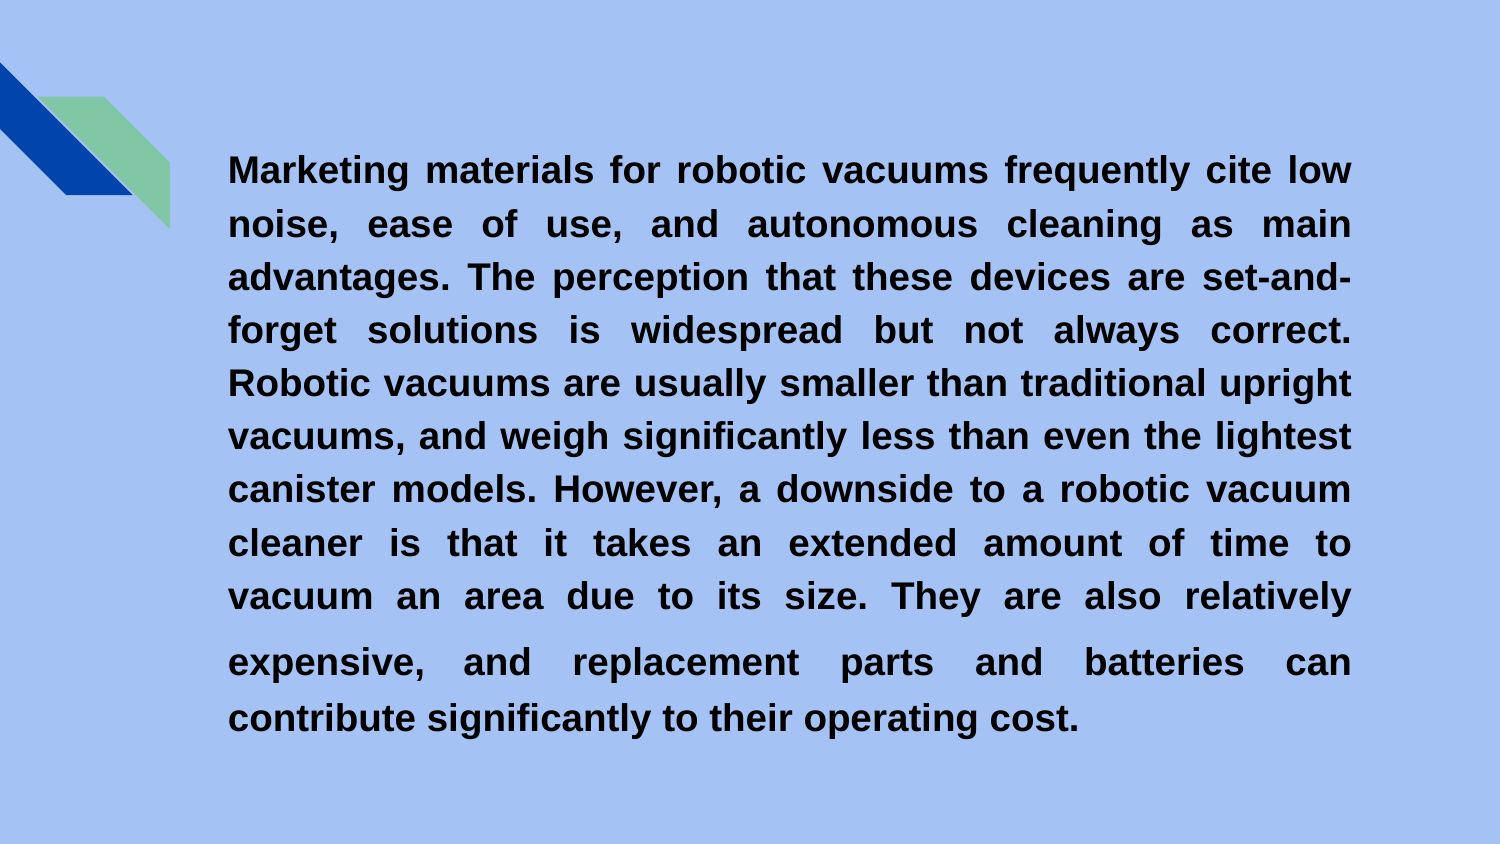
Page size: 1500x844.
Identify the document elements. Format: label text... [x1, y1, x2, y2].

list Marketing materials for robotic vacuums frequently cite low noise, ease of use, and autonomous cleaning as main advantages. The perception that these devices are set-and-forget solutions is widespread but not always correct. Robotic vacuums are usually smaller than traditional upright vacuums, and weigh significantly less than even the lightest canister models. However, a downside to a robotic vacuum cleaner is that it takes an extended amount of time to vacuum an area due to its size. They are also relatively expensive, and replacement parts and batteries can contribute significantly to their operating cost. [212, 123, 1368, 753]
